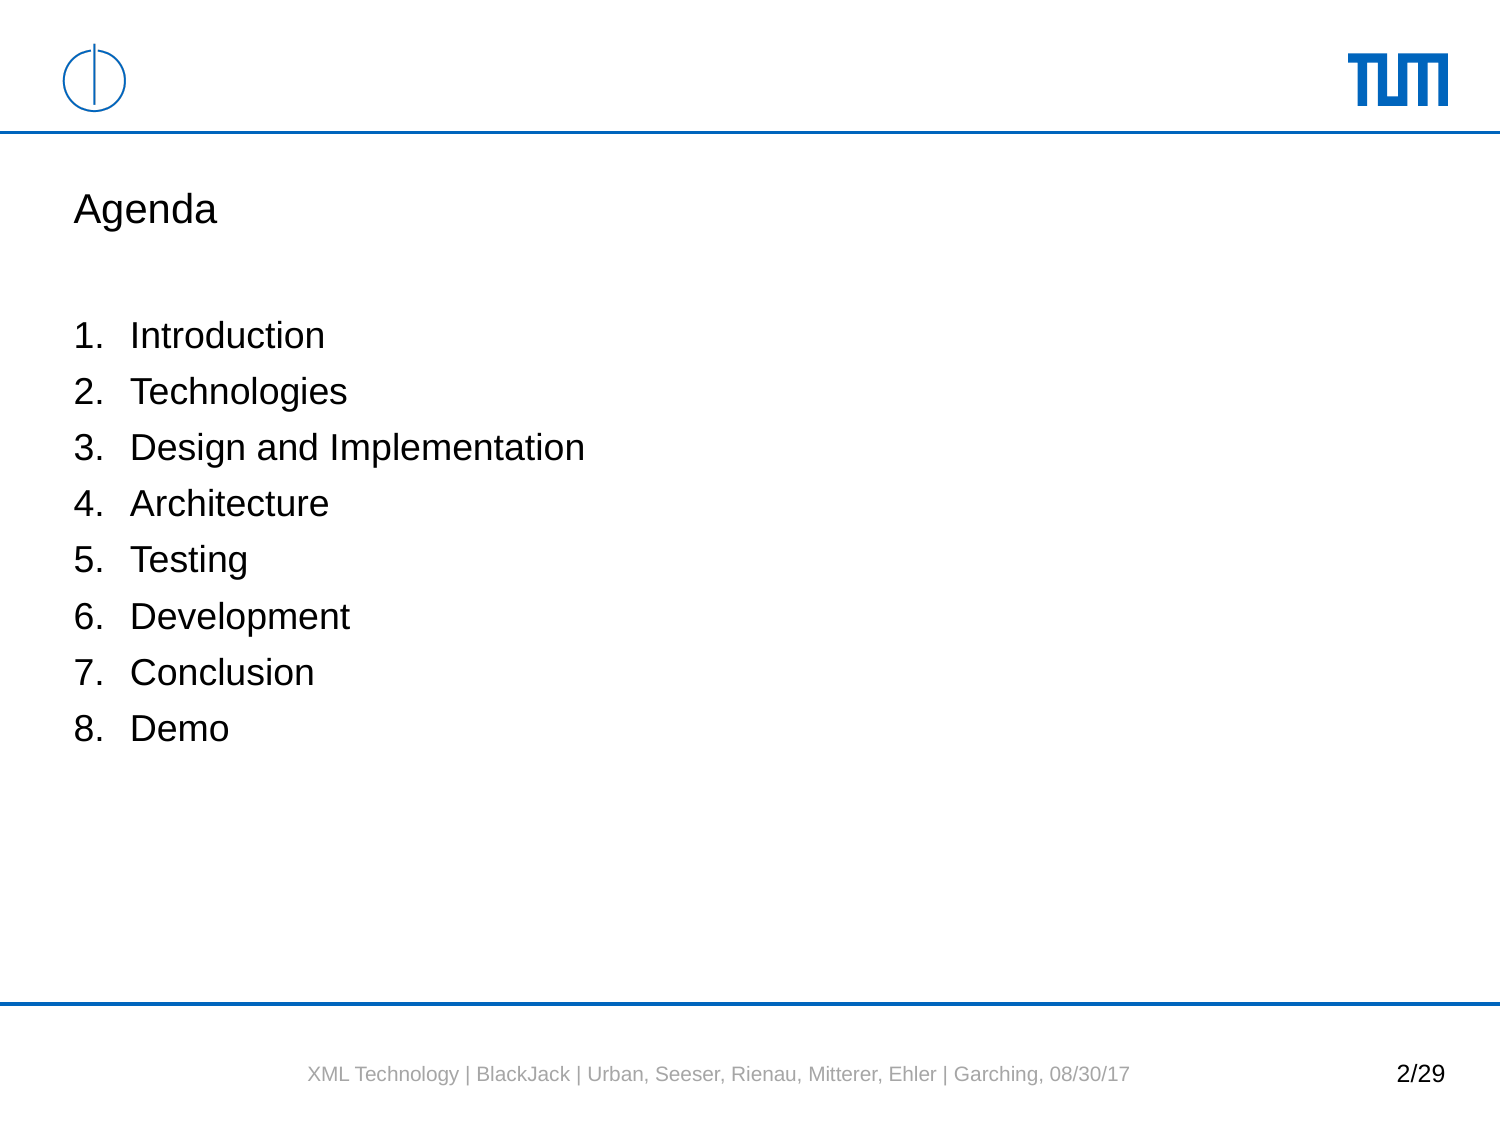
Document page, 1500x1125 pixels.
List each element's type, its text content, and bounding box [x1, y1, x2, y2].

list Introduction Technologies Design and Implementation Architecture Testing Development Conclusion Demo [58, 246, 1441, 972]
slide_number 2/29 [1109, 1042, 1446, 1103]
footer XML Technology | BlackJack | Urban, Seeser, Rienau, Mitterer, Ehler | Garching, 08/30/17 [164, 1042, 1109, 1103]
picture [58, 39, 130, 117]
title Agenda [58, 162, 1278, 222]
